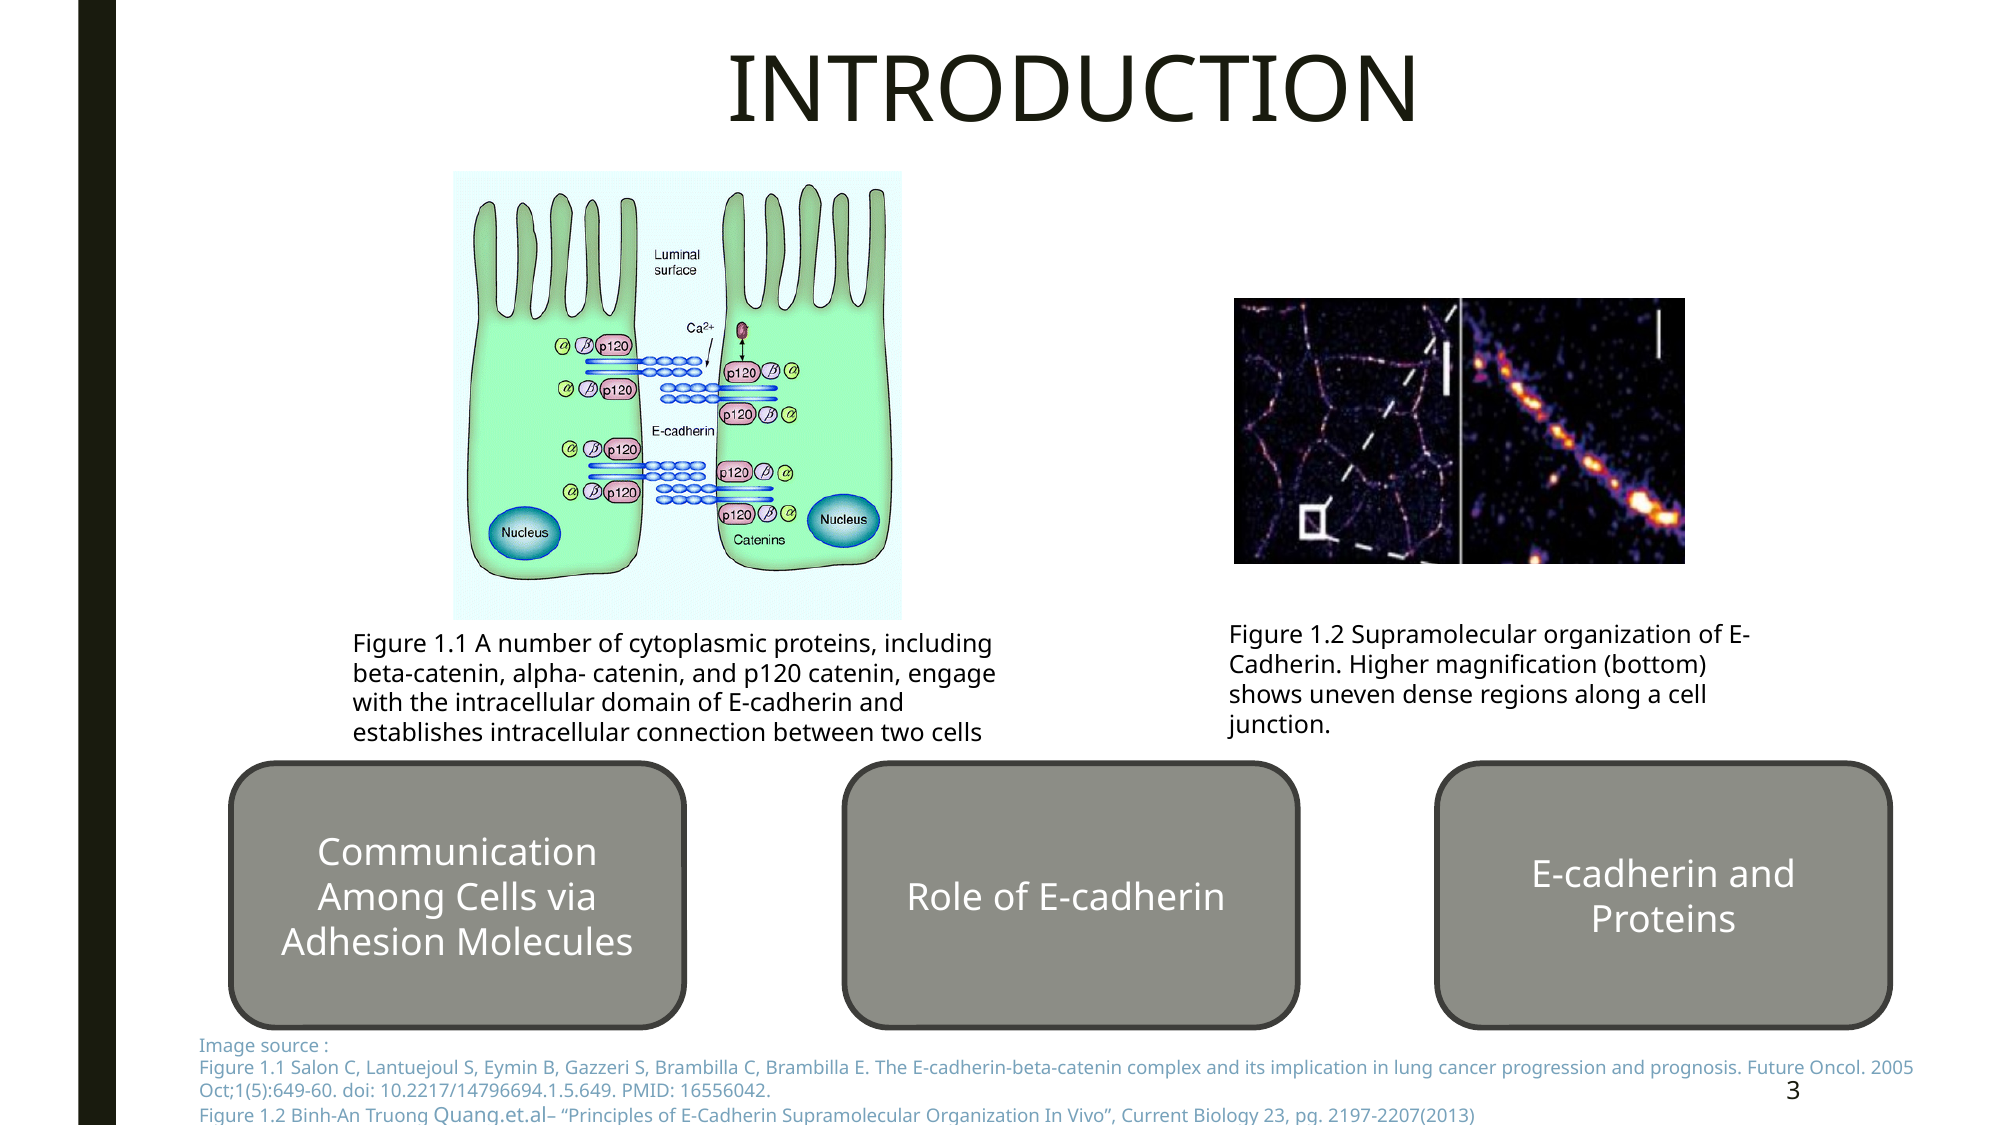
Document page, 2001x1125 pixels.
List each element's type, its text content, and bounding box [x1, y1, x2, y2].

text_box Image source : Figure 1.1 Salon C, Lantuejoul S, Eymin B, Gazzeri S, Brambilla C, Brambilla E. The E-cadherin-beta-catenin complex and its implication in lung cancer progression and prognosis. Future Oncol. 2005 Oct;1(5):649-60. doi: 10.2217/14796694.1.5.649. PMID: 16556042. Figure 1.2 Binh-An Truong Quang.et.al– “Principles of E-Cadherin Supramolecular Organization In Vivo”, Current Biology 23, pg. 2197-2207(2013) [184, 1026, 1967, 1125]
title INTRODUCTION [712, 36, 2000, 280]
text_box E-cadherin and Proteins [1434, 760, 1894, 1026]
picture [453, 171, 902, 620]
text_box Figure 1.1 A number of cytoplasmic proteins, including beta-catenin, alpha- catenin, and p120 catenin, engage with the intracellular domain of E-cadherin and establishes intracellular connection between two cells [337, 619, 1017, 755]
picture [1234, 298, 1685, 564]
text_box Communication Among Cells via Adhesion Molecules [228, 760, 688, 1026]
text_box Figure 1.2 Supramolecular organization of E-Cadherin. Higher magnification (bottom) shows uneven dense regions along a cell junction. [1213, 610, 1770, 776]
text_box Role of E-cadherin [841, 760, 1301, 1026]
